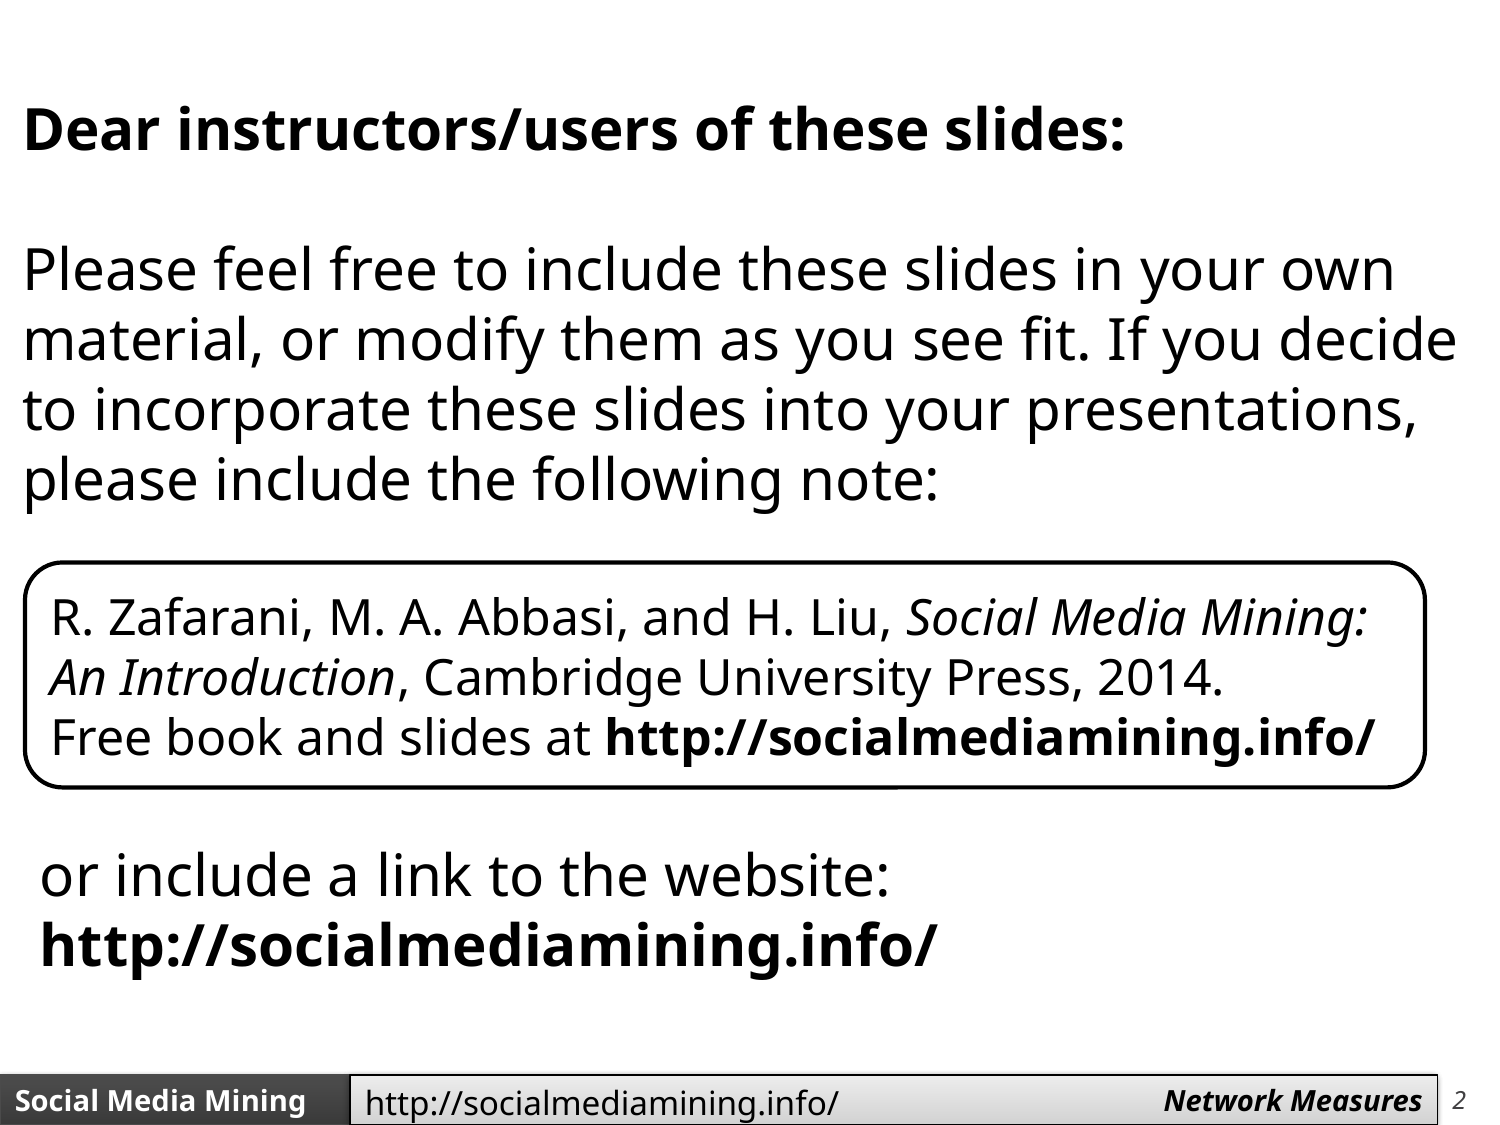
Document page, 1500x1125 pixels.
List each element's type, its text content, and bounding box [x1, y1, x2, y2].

title Dear instructors/users of these slides: Please feel free to include these slides in your own material, or modify them as you see fit. If you decide to incorporate these slides into your presentations, please include the following note: [7, 0, 1500, 675]
text_box or include a link to the website: http://socialmediamining.info/ [24, 830, 1050, 986]
text_box R. Zafarani, M. A. Abbasi, and H. Liu, Social Media Mining: An Introduction, Cambridge University Press, 2014. Free book and slides at http://socialmediamining.info/ [22, 560, 1428, 790]
